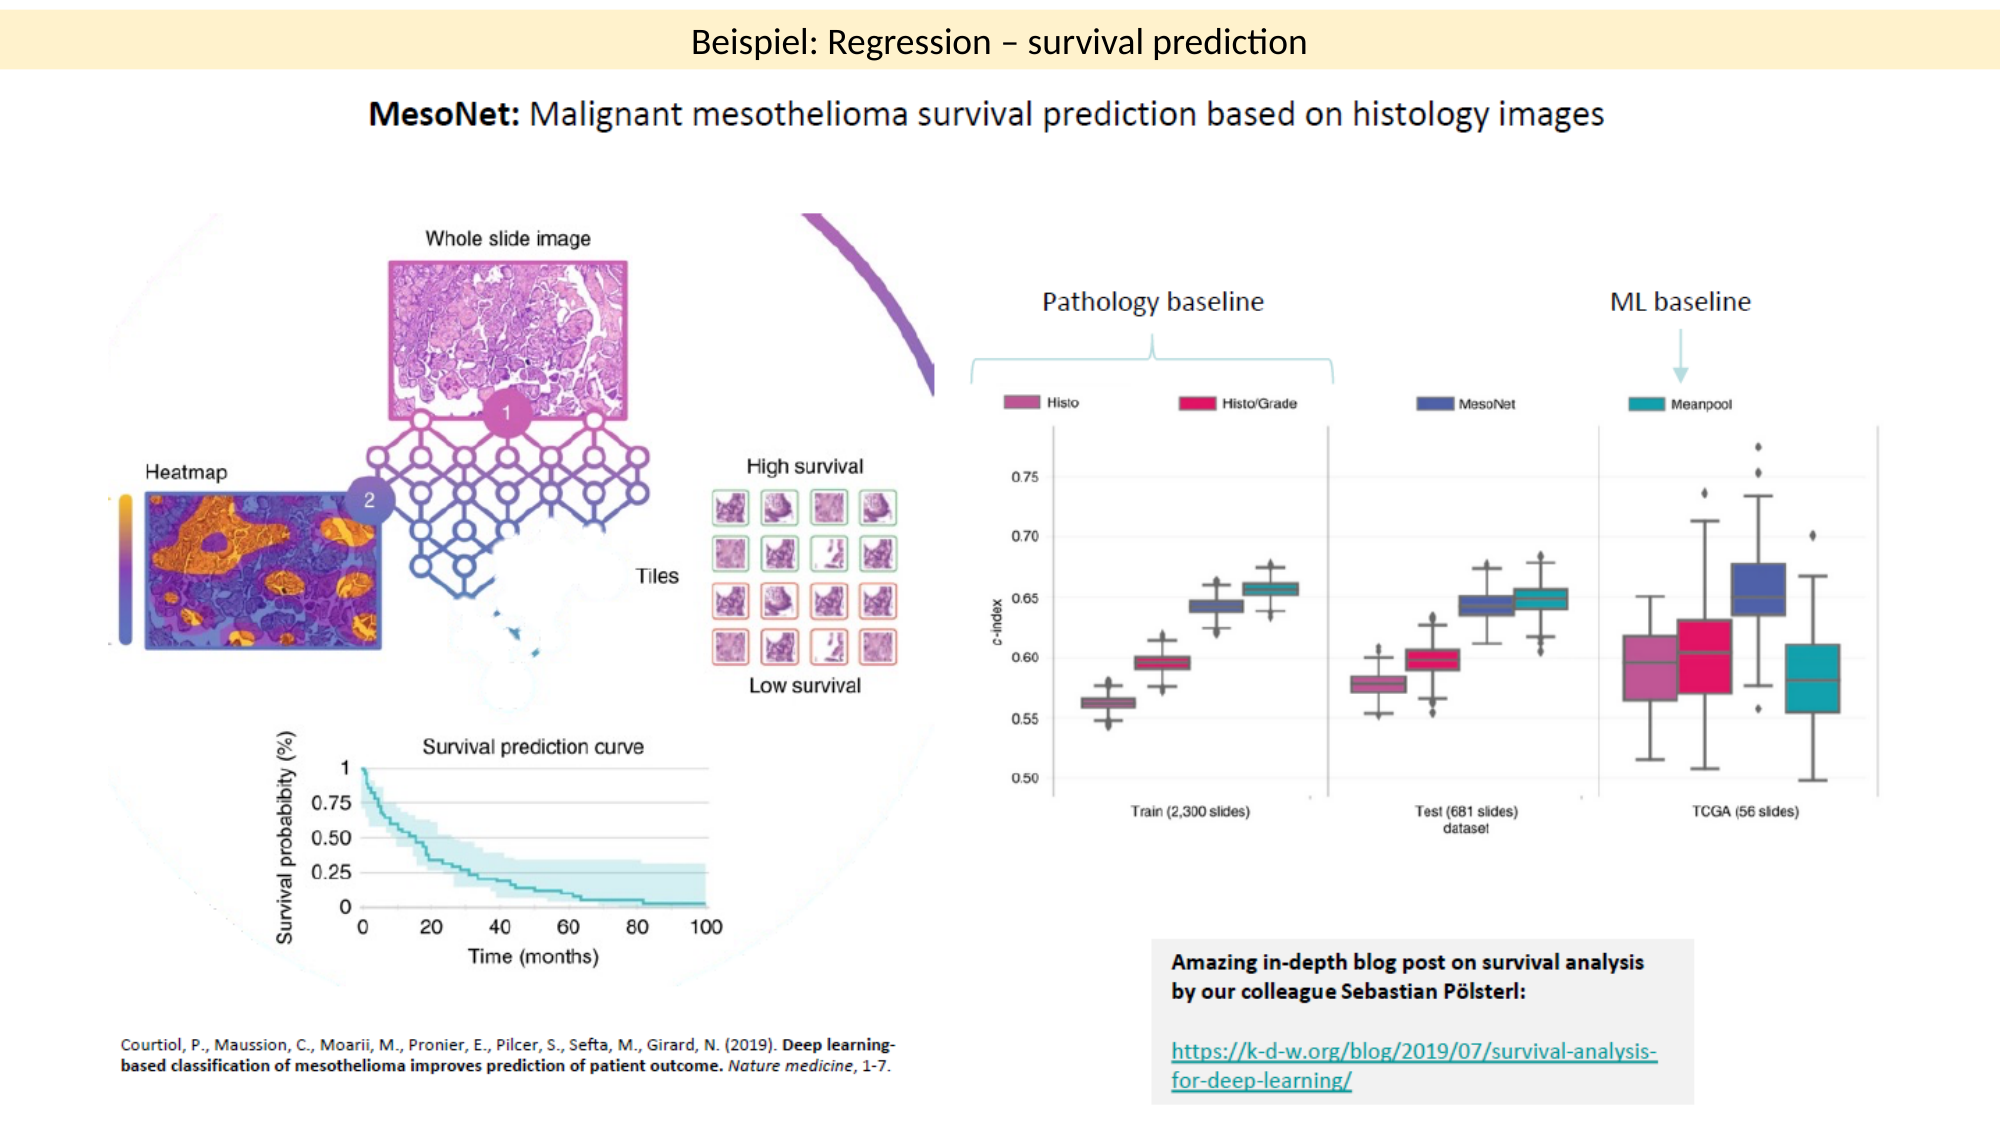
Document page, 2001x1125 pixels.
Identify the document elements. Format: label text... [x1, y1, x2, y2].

text_box Beispiel: Regression – survival prediction [0, 9, 2000, 70]
picture [108, 77, 1892, 1116]
